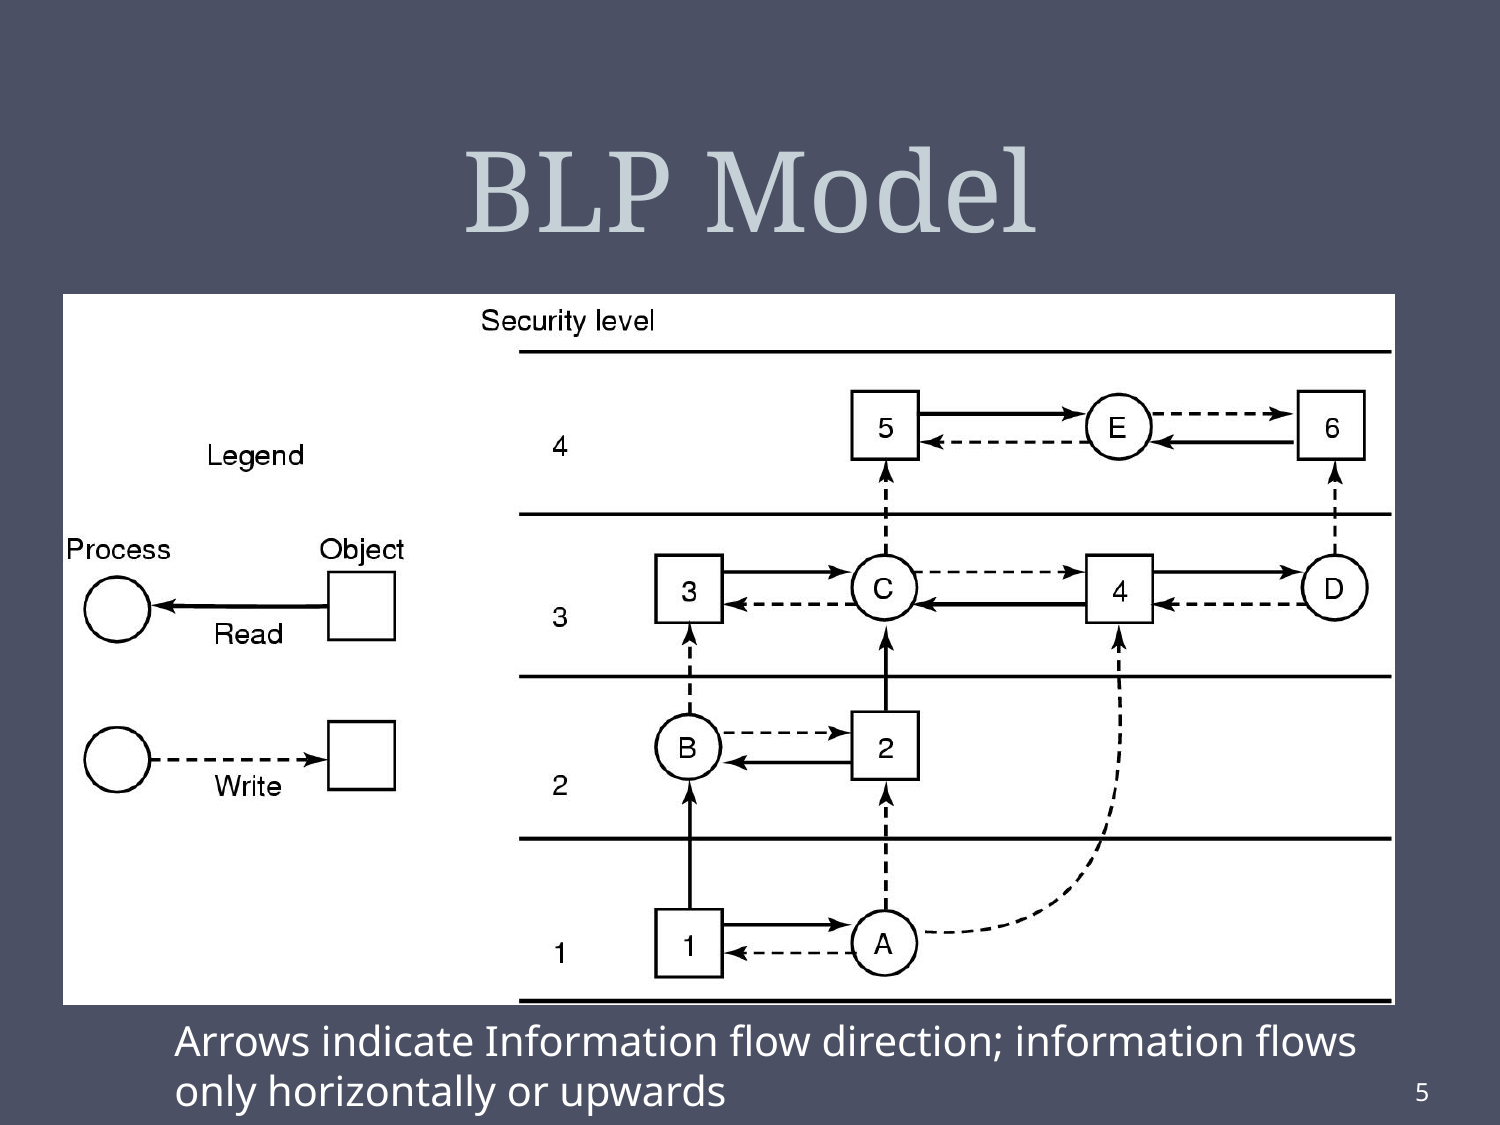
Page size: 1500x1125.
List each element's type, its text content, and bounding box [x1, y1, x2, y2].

title BLP Model [75, 0, 1425, 263]
slide_number 5 [1410, 1062, 1500, 1125]
list Arrows indicate Information flow direction; information flows only horizontally or upwards [112, 1013, 1388, 1125]
picture [63, 293, 1395, 1005]
